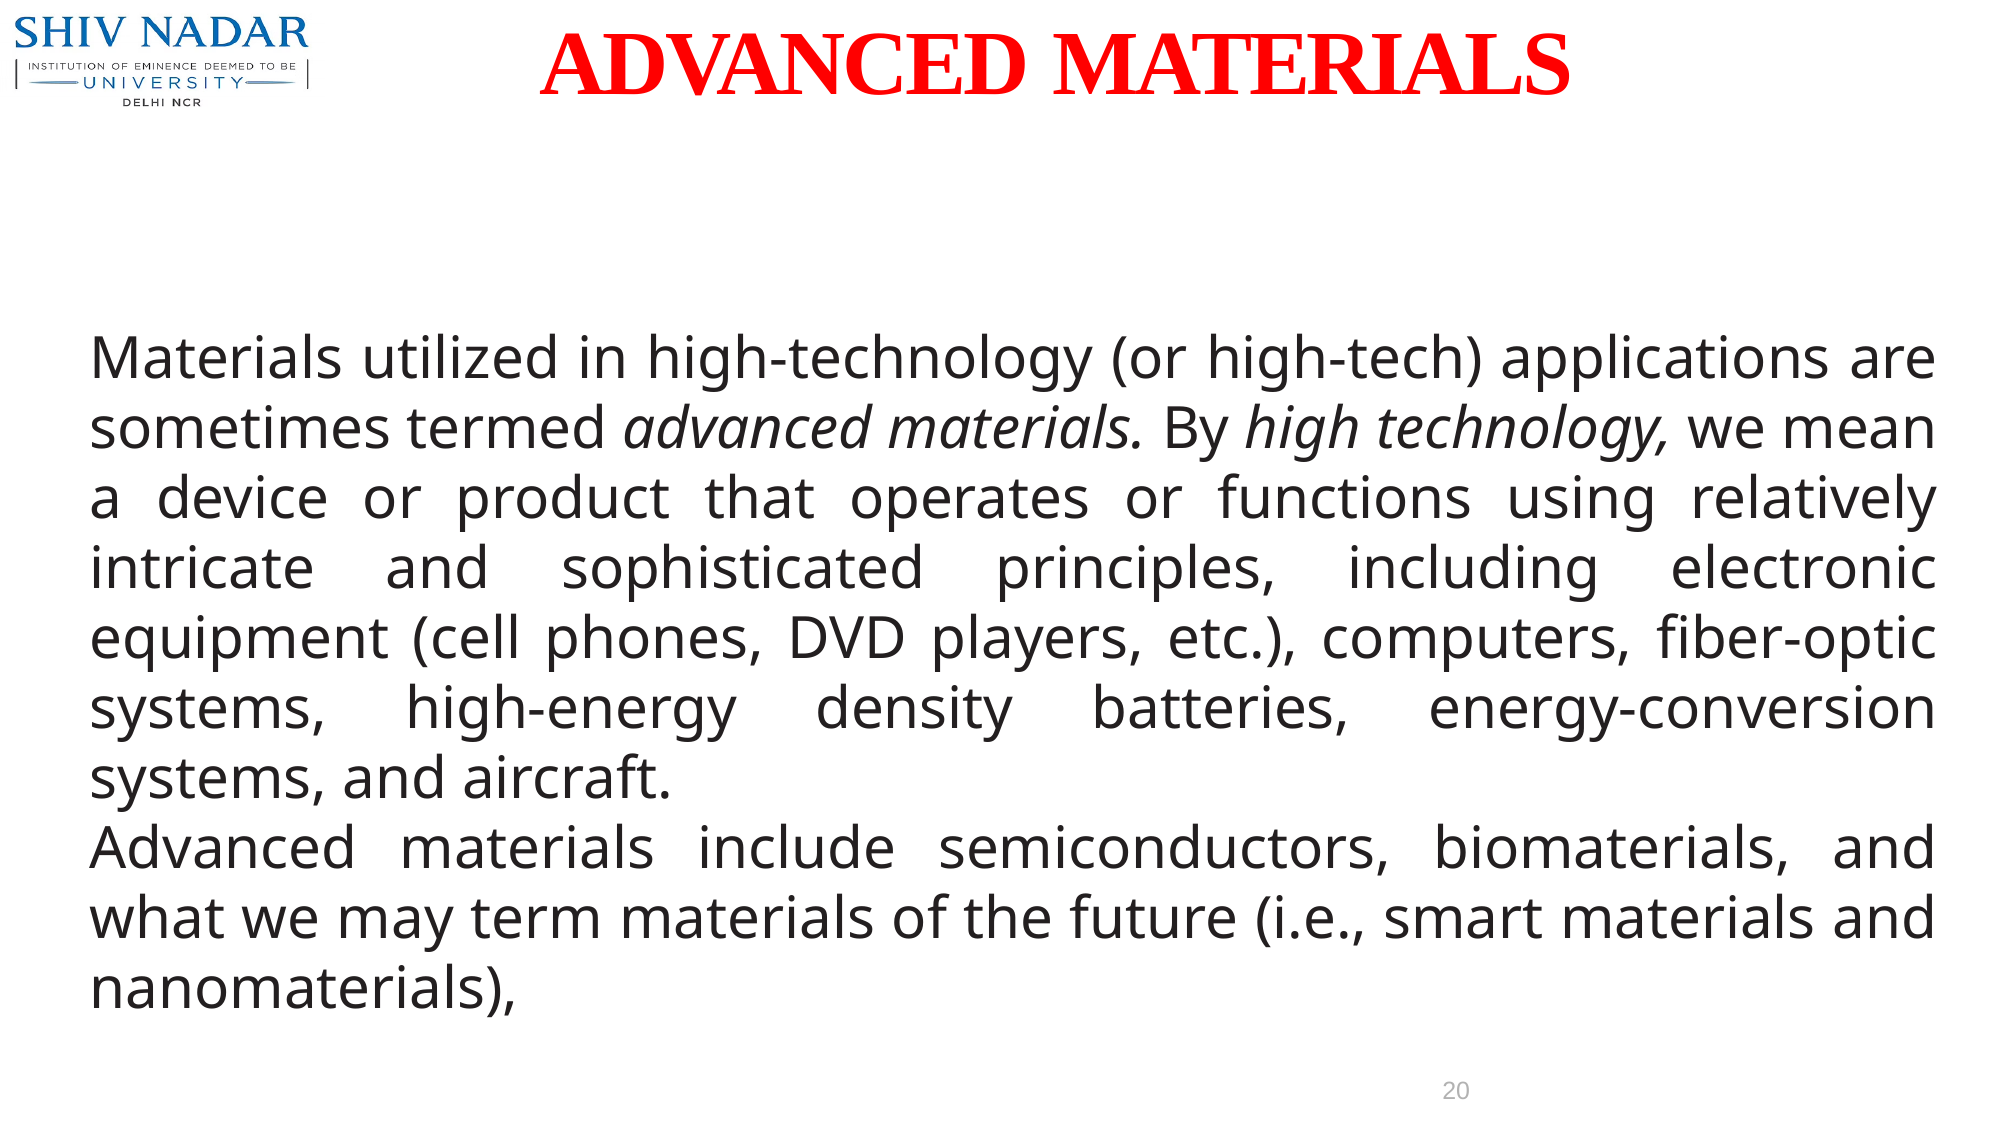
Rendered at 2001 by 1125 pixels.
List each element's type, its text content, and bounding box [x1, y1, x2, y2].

title ADVANCED MATERIALS [537, 0, 1625, 191]
picture [0, 12, 325, 113]
text_box Materials utilized in high-technology (or high-tech) applications are sometimes termed advanced materials. By high technology, we mean a device or product that operates or functions using relatively intricate and sophisticated principles, including electronic equipment (cell phones, DVD players, etc.), computers, fiber-optic systems, high-energy density batteries, energy-conversion systems, and aircraft. Advanced materials include semiconductors, biomaterials, and what we may term materials of the future (i.e., smart materials and nanomaterials), [87, 312, 1938, 1021]
slide_number 20 [1425, 1067, 1488, 1125]
